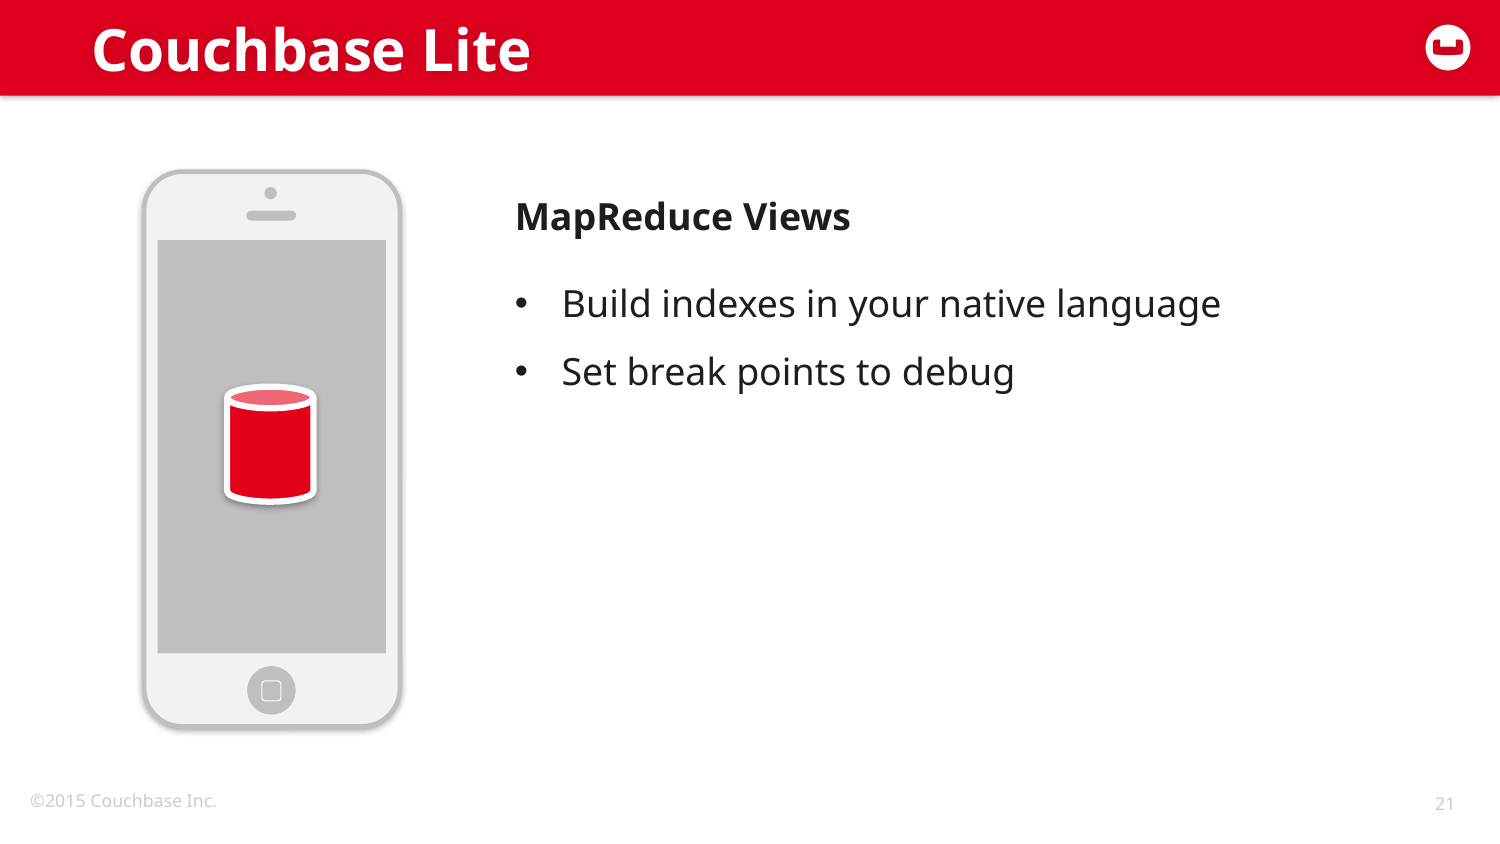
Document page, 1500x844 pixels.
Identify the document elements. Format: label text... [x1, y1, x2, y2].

title Couchbase Lite [76, 2, 1389, 91]
picture [1425, 24, 1471, 71]
text_box Build indexes in your native language Set break points to debug [500, 250, 1375, 468]
text_box MapReduce Views [499, 185, 1250, 246]
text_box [143, 171, 401, 727]
